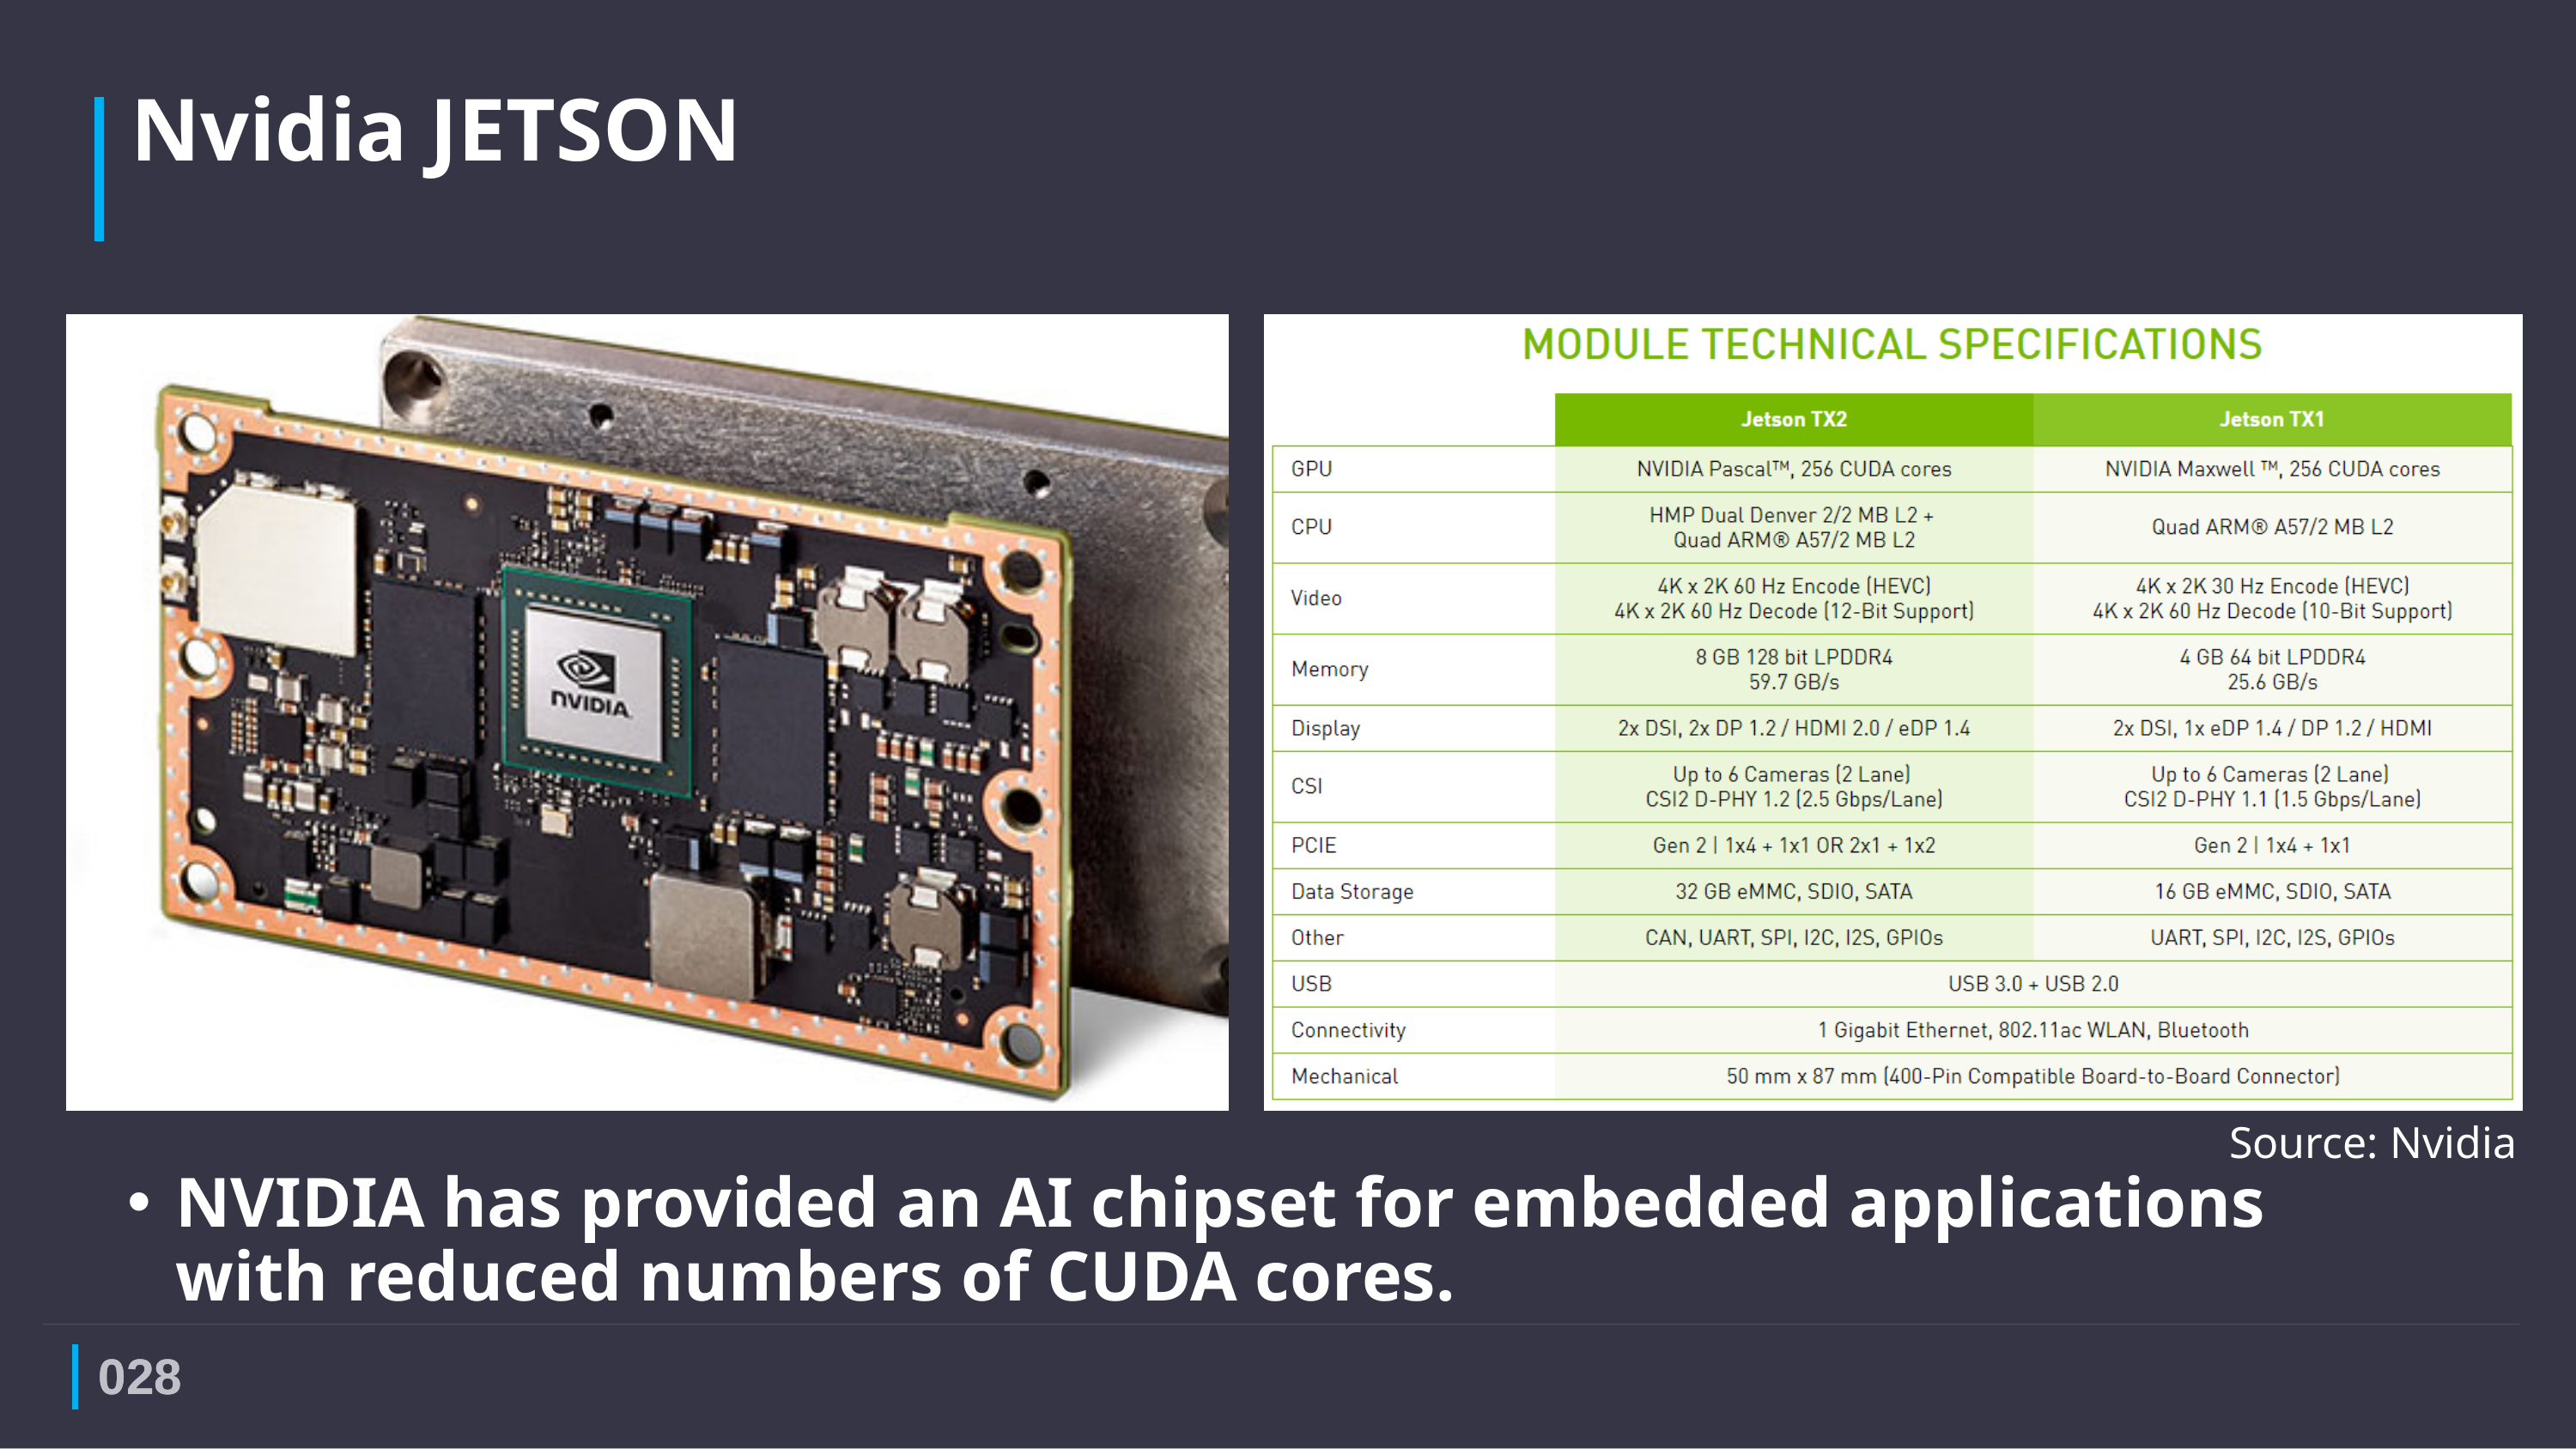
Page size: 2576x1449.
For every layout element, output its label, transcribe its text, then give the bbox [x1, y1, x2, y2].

text_box Source: Nvidia [2216, 1109, 2530, 1174]
picture [66, 314, 1229, 1111]
text_box Nvidia JETSON [118, 80, 2480, 186]
text_box 028 [85, 1337, 222, 1449]
picture [1264, 314, 2523, 1111]
text_box NVIDIA has provided an AI chipset for embedded applications with reduced numbers of CUDA cores. [114, 1162, 2444, 1338]
